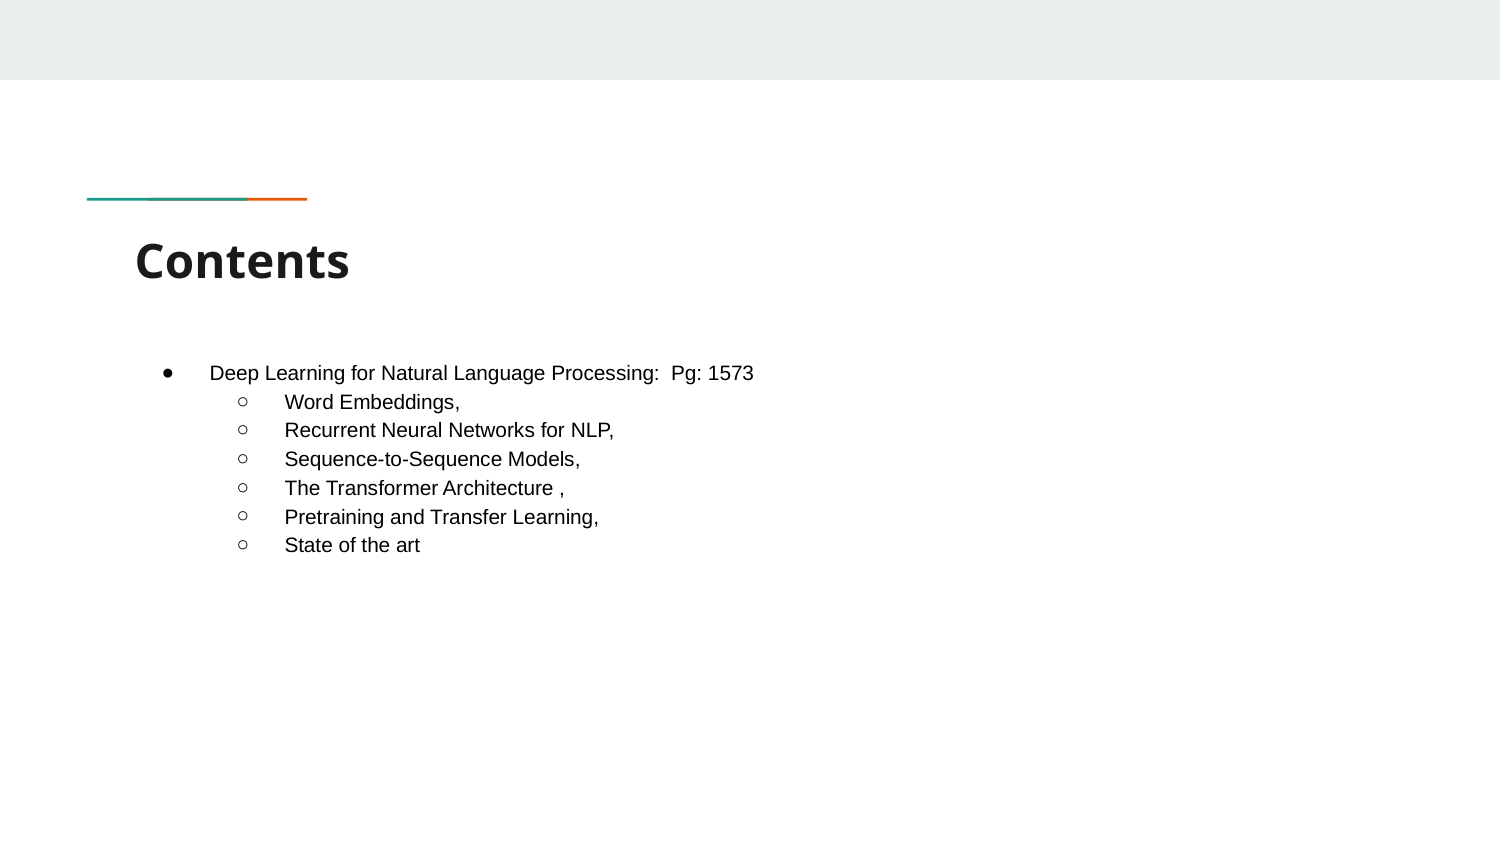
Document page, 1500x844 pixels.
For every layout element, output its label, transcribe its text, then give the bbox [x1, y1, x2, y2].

title Contents [119, 216, 1381, 305]
list Deep Learning for Natural Language Processing: Pg: 1573 Word Embeddings, Recurrent Neural Networks for NLP, Sequence-to-Sequence Models, The Transformer Architecture , Pretraining and Transfer Learning, State of the art [119, 341, 1381, 821]
